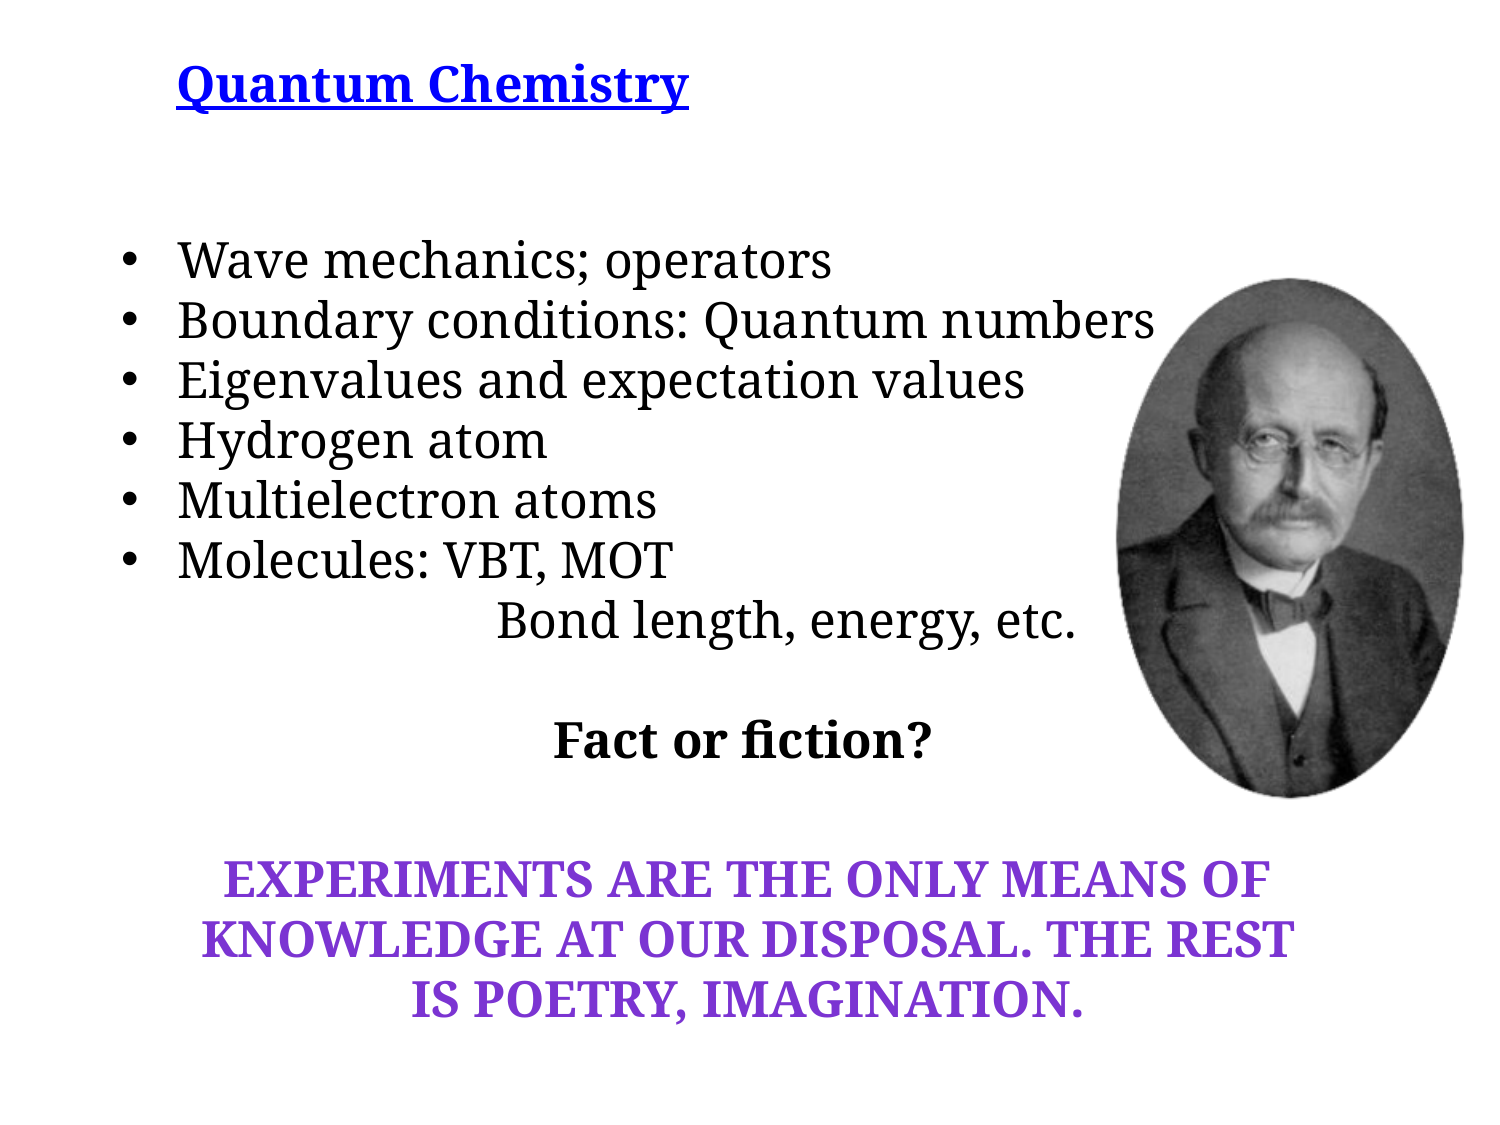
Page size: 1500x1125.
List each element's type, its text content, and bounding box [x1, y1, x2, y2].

text_box Wave mechanics; operators Boundary conditions: Quantum numbers Eigenvalues and expectation values Hydrogen atom Multielectron atoms Molecules: VBT, MOT Bond length, energy, etc. Fact or fiction? [106, 220, 1382, 872]
title Quantum Chemistry [161, 0, 1436, 166]
text_box Experiments are the only means of knowledge at our disposal. The rest is poetry, imagination. [171, 839, 1326, 1035]
picture [1114, 277, 1467, 800]
